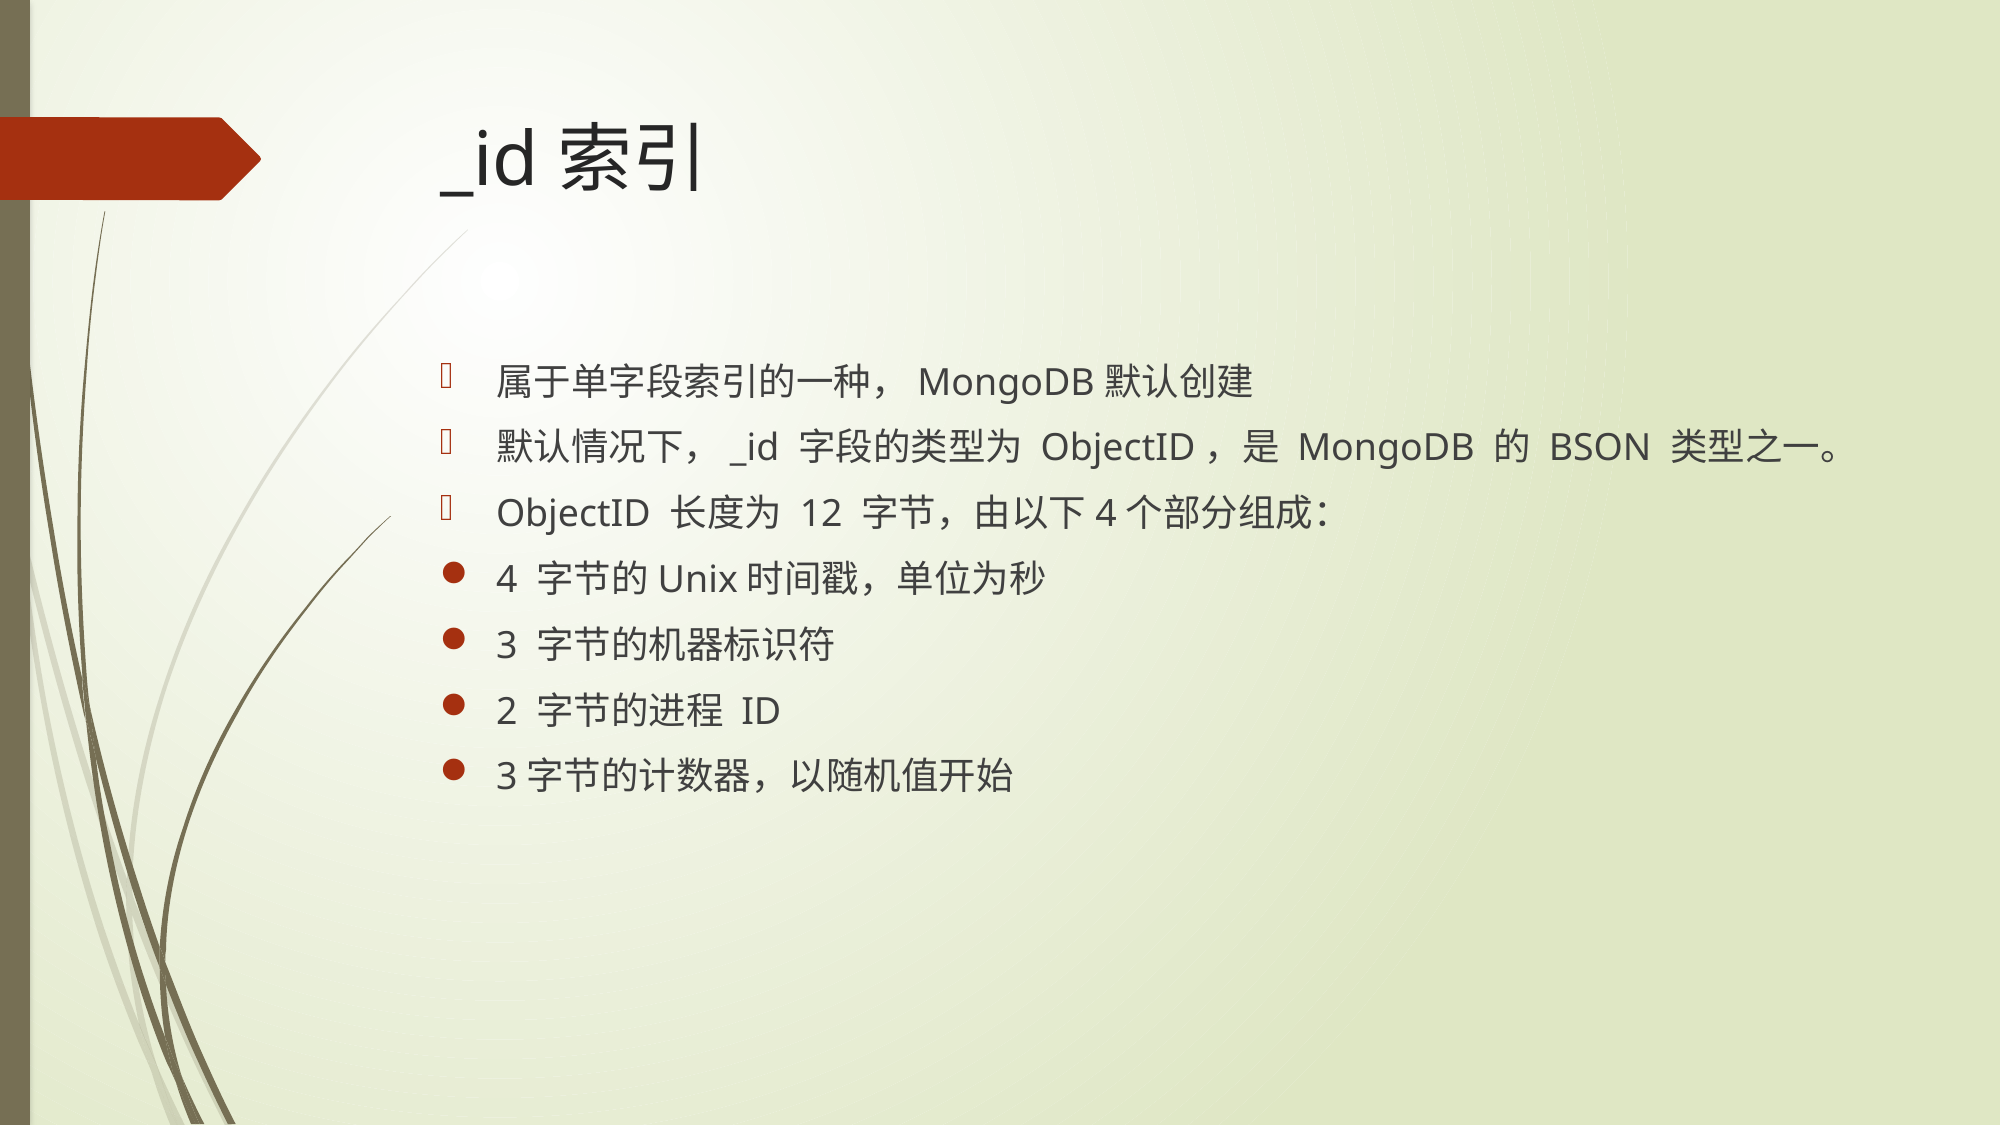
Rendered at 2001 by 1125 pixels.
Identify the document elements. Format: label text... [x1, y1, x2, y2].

title _id索引 [425, 102, 1888, 313]
list 属于单字段索引的一种，MongoDB默认创建 默认情况下，_id 字段的类型为 ObjectID，是 MongoDB 的 BSON 类型之一。 ObjectID 长度为 12 字节，由以下4个部分组成： 4 字节的Unix时间戳，单位为秒 3 字节的机器标识符 2 字节的进程 ID 3字节的计数器，以随机值开始 [424, 350, 1888, 970]
